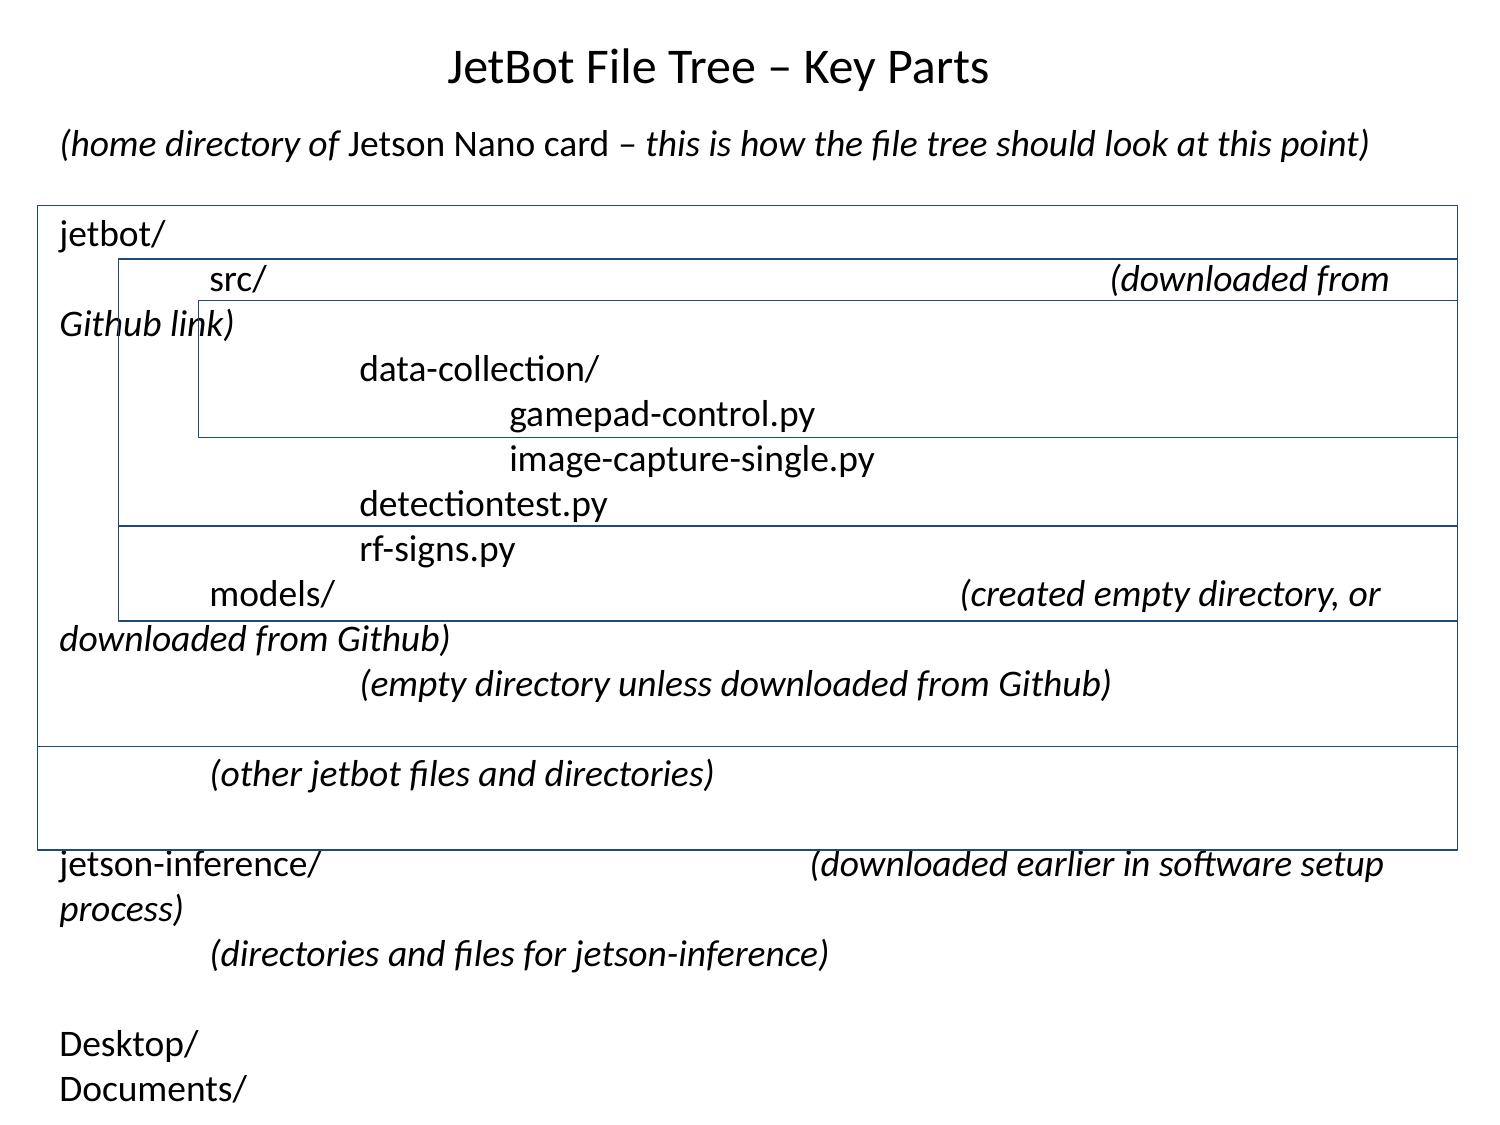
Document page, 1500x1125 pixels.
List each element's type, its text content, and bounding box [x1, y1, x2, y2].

text_box [37, 205, 1458, 746]
text_box (home directory of Jetson Nano card – this is how the file tree should look at this point) jetbot/ src/ (downloaded from Github link) data-collection/ gamepad-control.py image-capture-single.py detectiontest.py rf-signs.py models/ (created empty directory, or downloaded from Github) (empty directory unless downloaded from Github) (other jetbot files and directories) jetson-inference/ (downloaded earlier in software setup process) (directories and files for jetson-inference) Desktop/ Documents/ … (other directories) [44, 111, 1476, 1125]
text_box JetBot File Tree – Key Parts [315, 26, 1122, 102]
text_box [37, 746, 1458, 851]
text_box [118, 258, 1458, 526]
text_box [118, 526, 1458, 621]
text_box [198, 300, 1458, 438]
